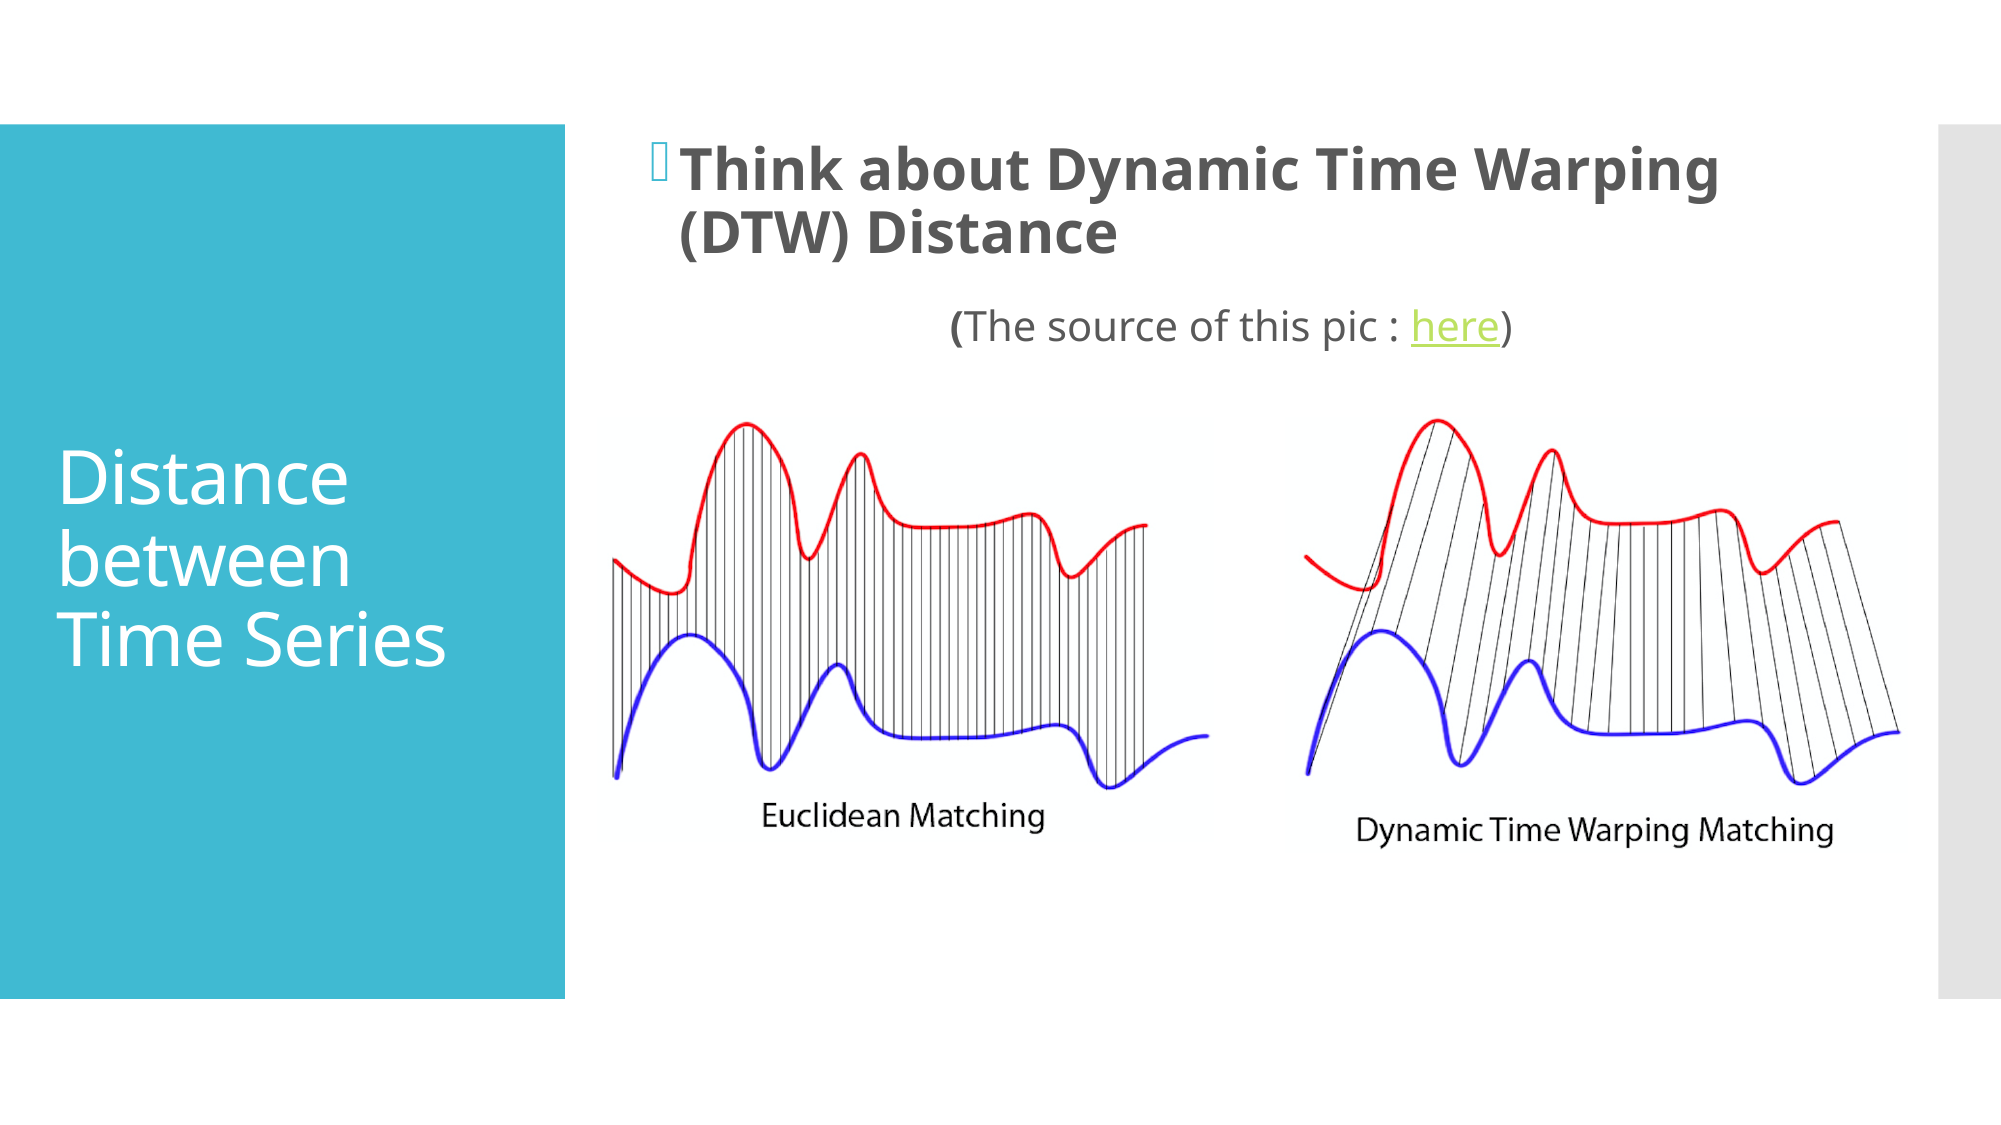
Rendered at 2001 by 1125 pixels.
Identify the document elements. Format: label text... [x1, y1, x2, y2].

list Think about Dynamic Time Warping (DTW) Distance (The source of this pic : here) [634, 141, 1835, 982]
picture [1285, 417, 1908, 854]
title Distance between Time Series [41, 184, 525, 940]
picture [597, 417, 1214, 842]
